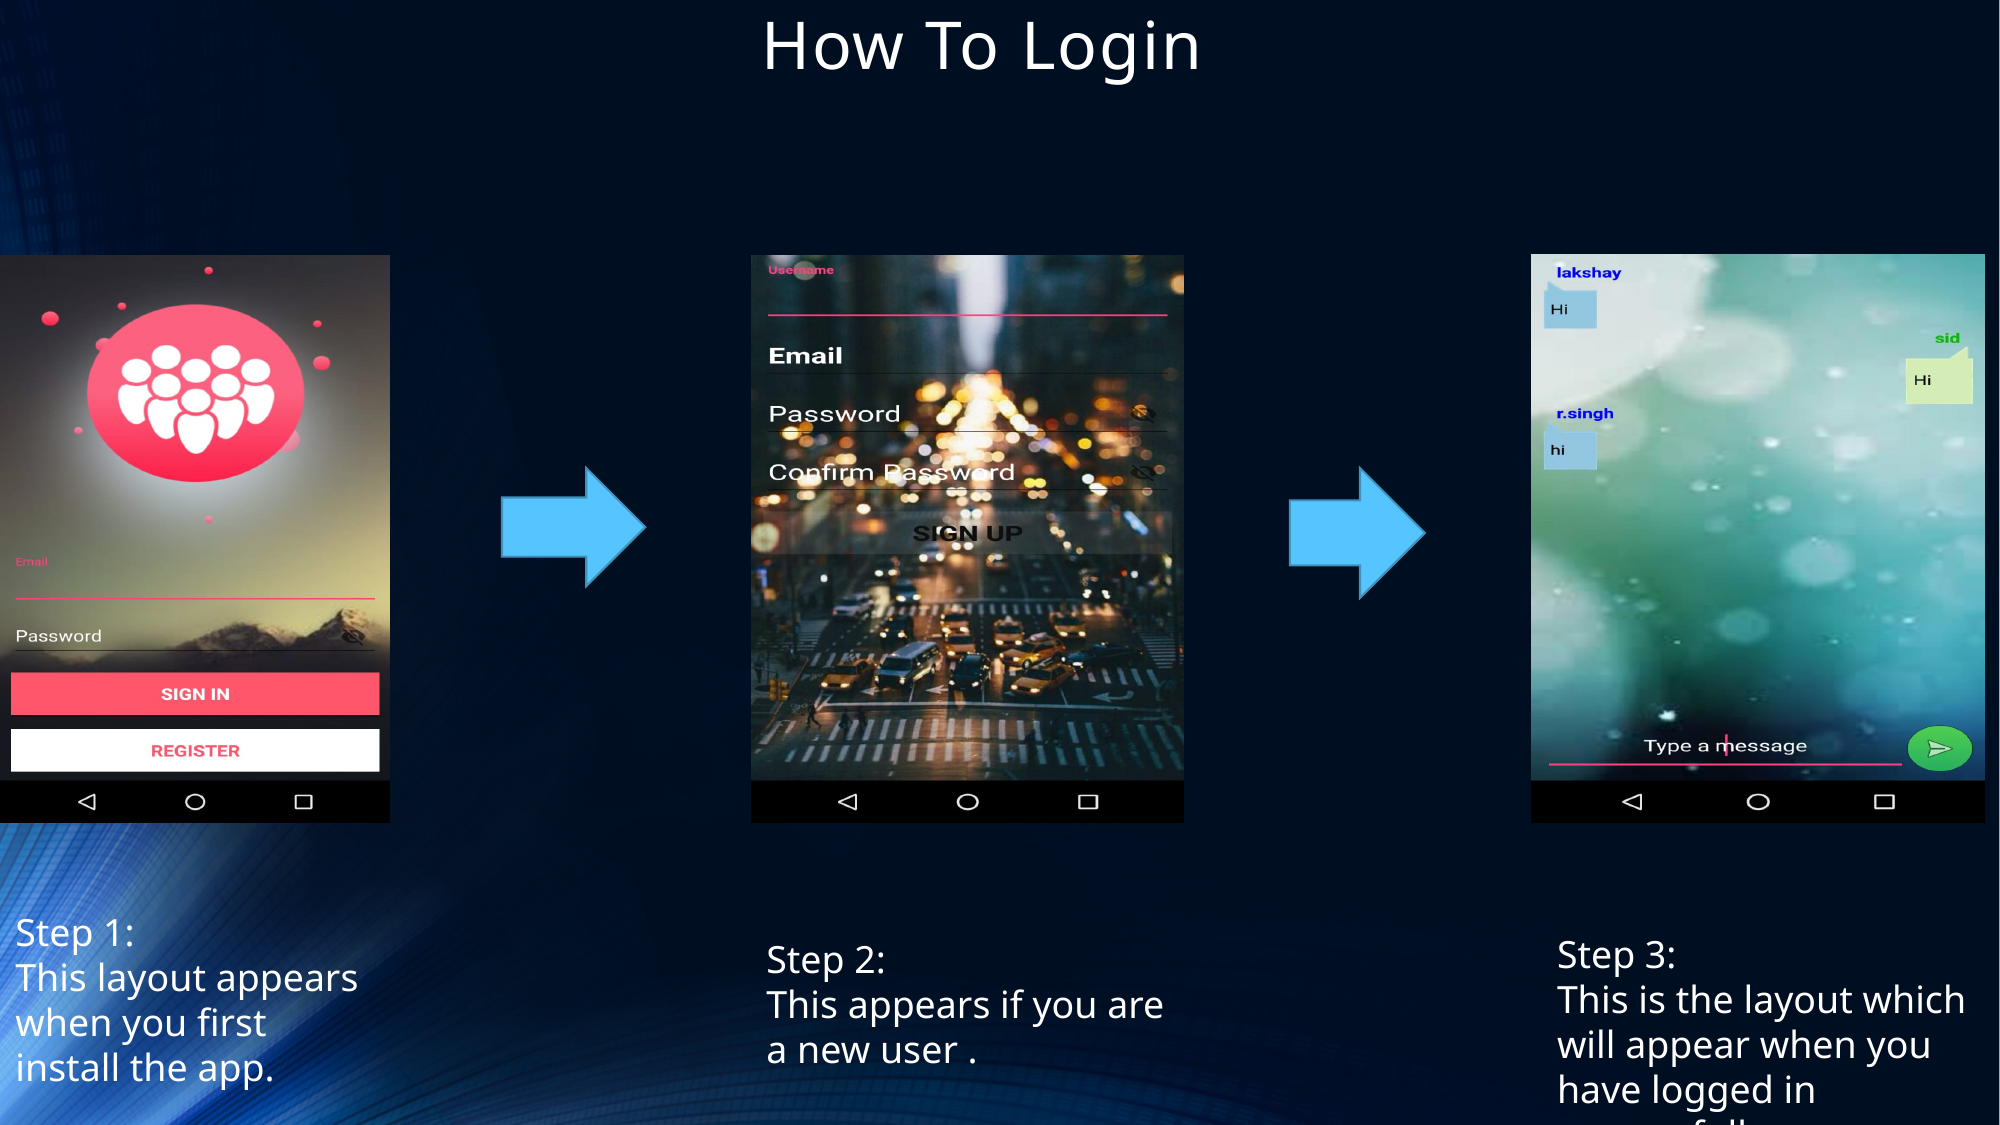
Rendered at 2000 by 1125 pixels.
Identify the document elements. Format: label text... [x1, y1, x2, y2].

text_box [500, 465, 647, 589]
text_box Step 1: This layout appears when you first install the app. [0, 901, 391, 1096]
text_box Step 2: This appears if you are a new user . [751, 928, 1201, 1079]
picture [0, 0, 2000, 1125]
title How To Login [231, 4, 1732, 92]
text_box [1288, 465, 1427, 601]
text_box Step 3: This is the layout which will appear when you have logged in successfully. [1542, 923, 1992, 1125]
